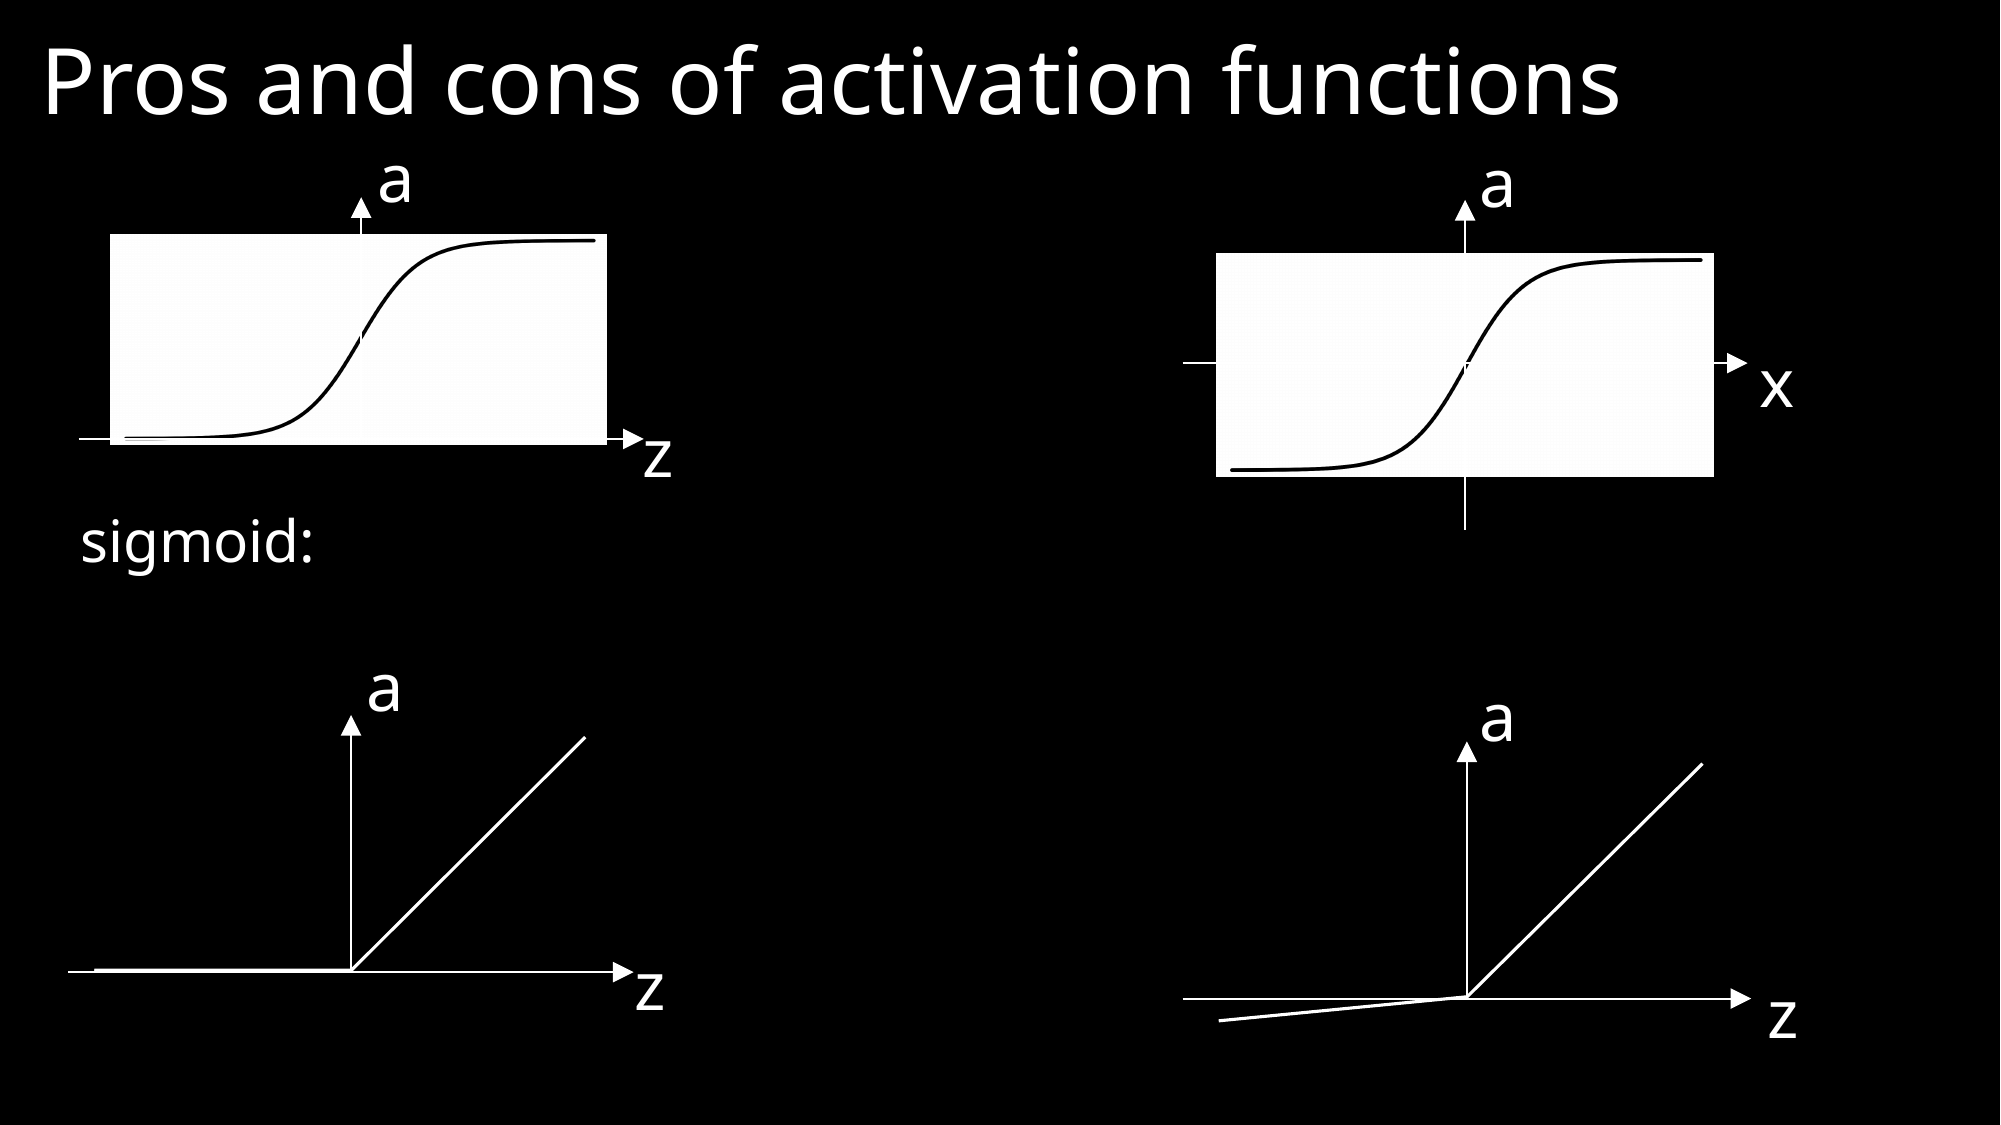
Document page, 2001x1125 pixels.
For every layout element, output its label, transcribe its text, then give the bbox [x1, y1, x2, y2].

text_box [68, 637, 682, 1033]
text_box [1182, 133, 1811, 530]
text_box Pros and cons of activation functions [25, 27, 1758, 144]
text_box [1182, 667, 1815, 1061]
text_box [68, 128, 690, 594]
